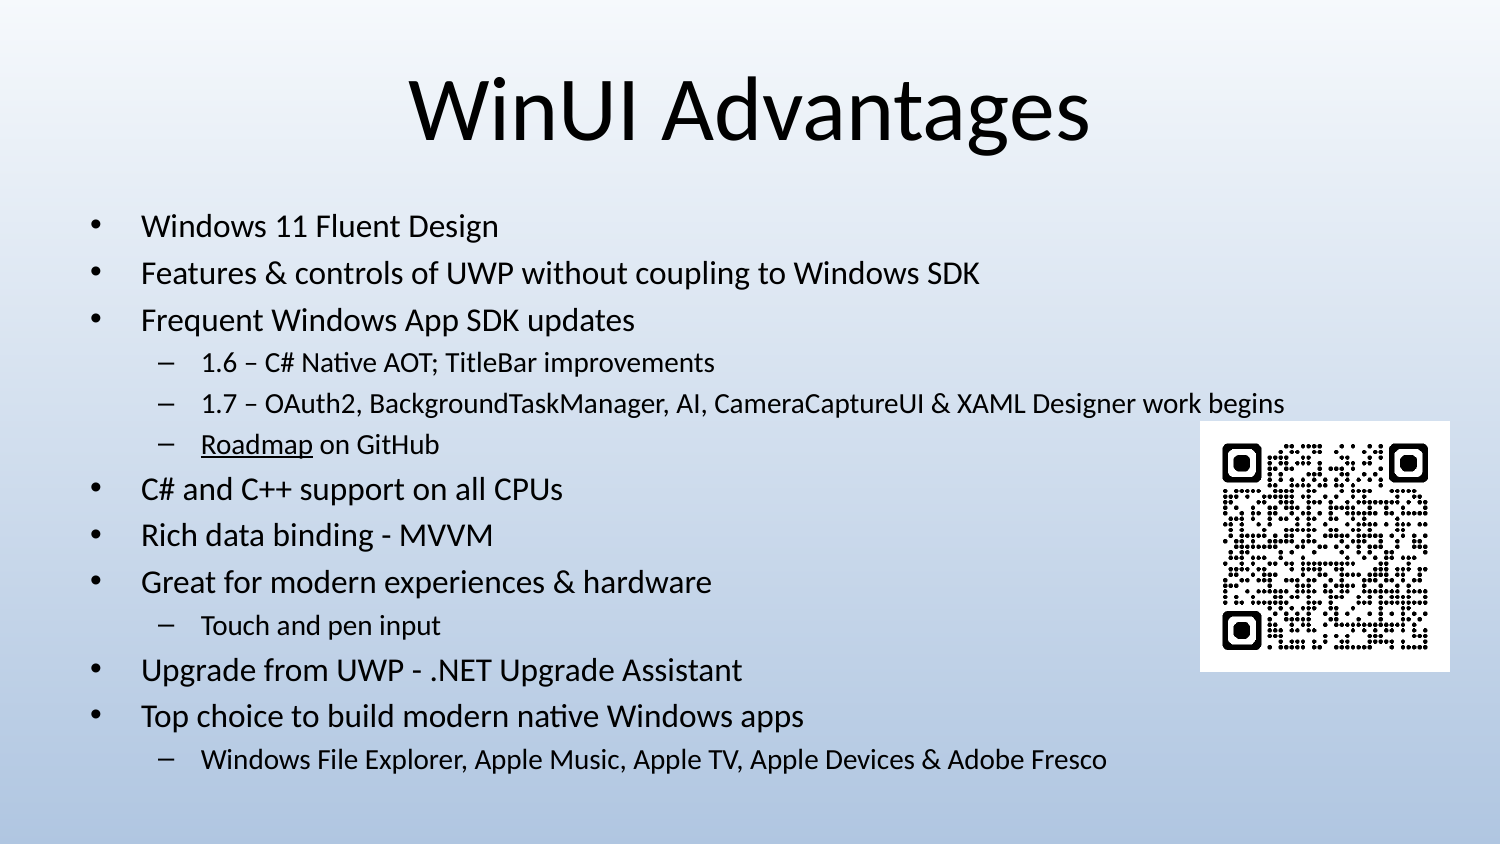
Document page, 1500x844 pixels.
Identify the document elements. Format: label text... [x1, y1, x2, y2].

list Windows 11 Fluent Design Features & controls of UWP without coupling to Windows SDK Frequent Windows App SDK updates 1.6 – C# Native AOT; TitleBar improvements 1.7 – OAuth2, BackgroundTaskManager, AI, CameraCaptureUI & XAML Designer work begins Roadmap on GitHub C# and C++ support on all CPUs Rich data binding - MVVM Great for modern experiences & hardware Touch and pen input Upgrade from UWP - .NET Upgrade Assistant Top choice to build modern native Windows apps Windows File Explorer, Apple Music, Apple TV, Apple Devices & Adobe Fresco [75, 196, 1425, 785]
title WinUI Advantages [75, 33, 1425, 175]
picture [1199, 421, 1451, 673]
